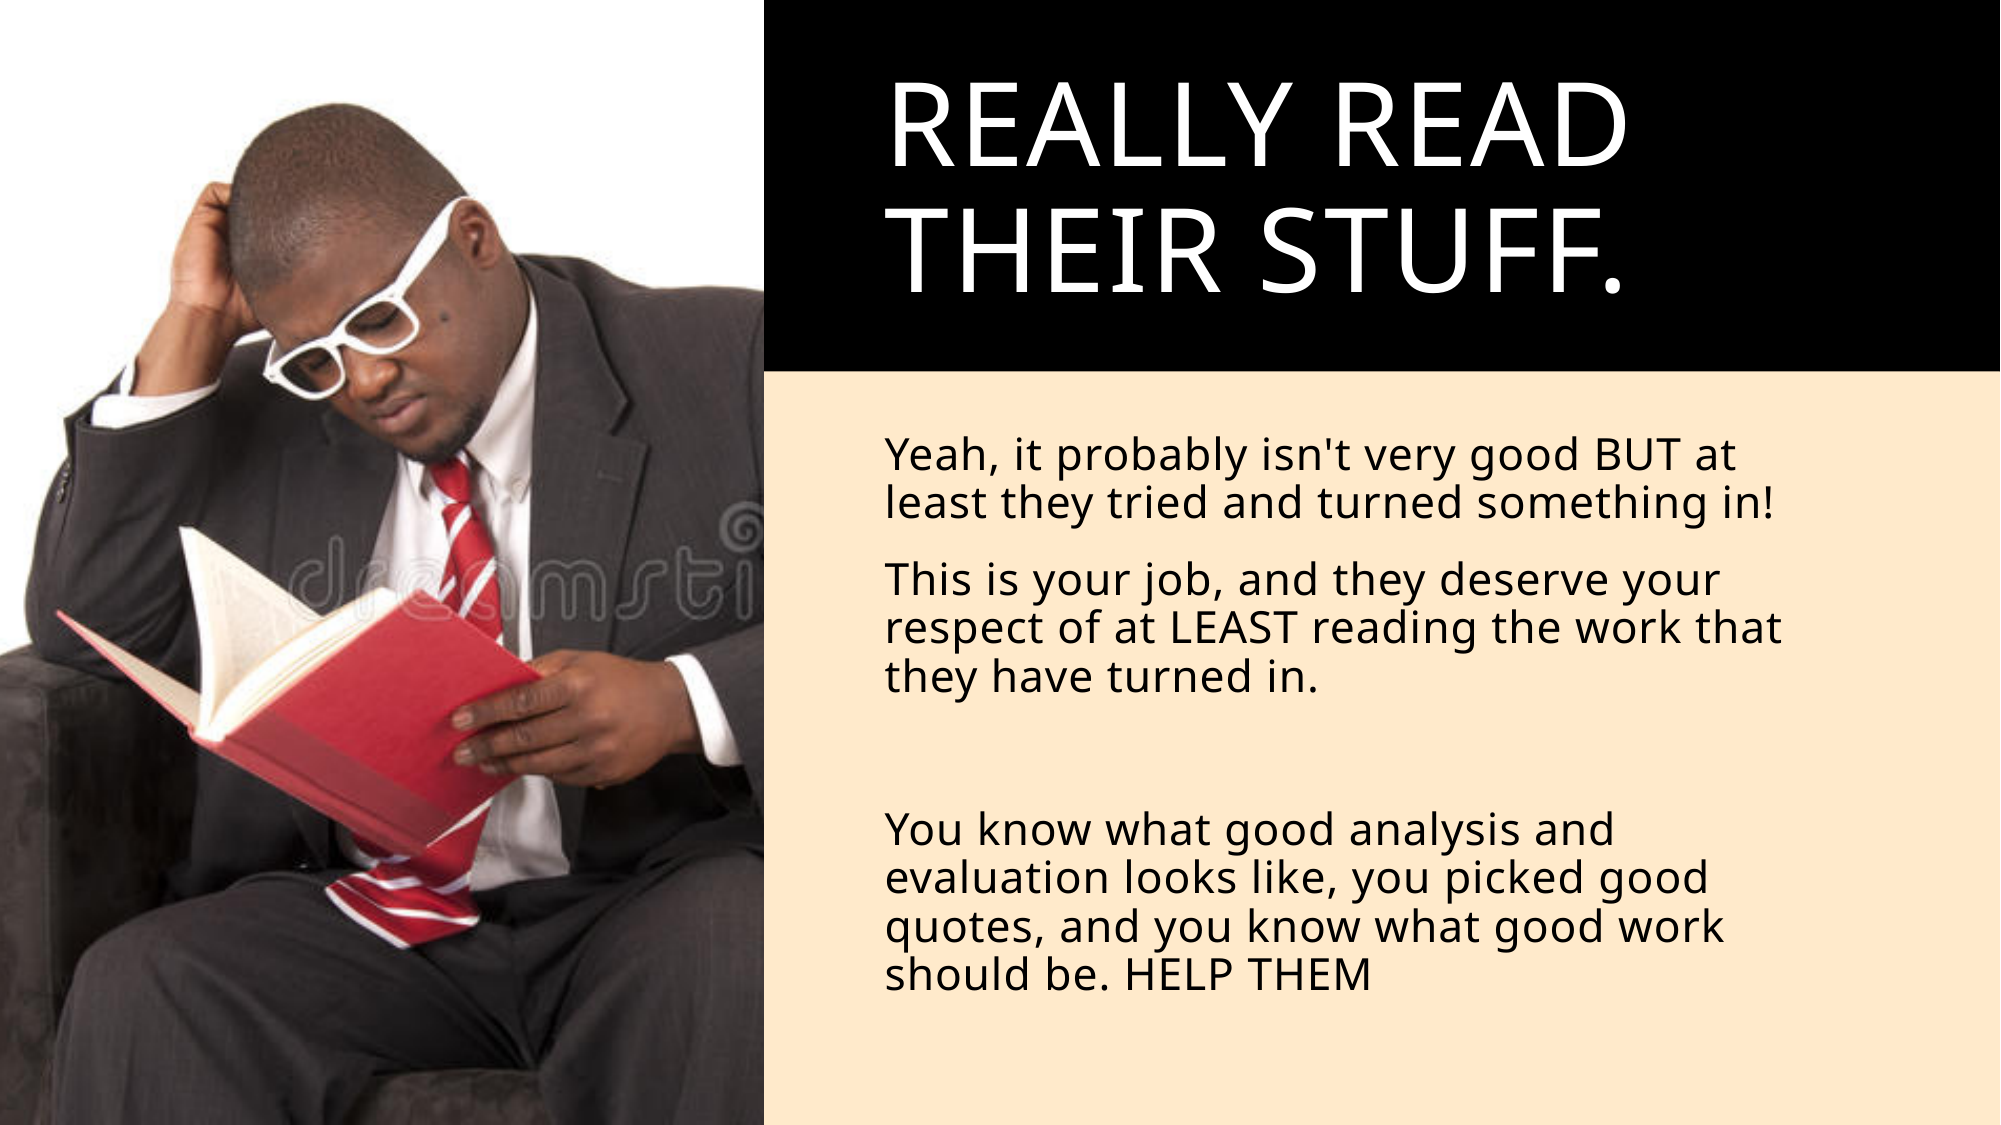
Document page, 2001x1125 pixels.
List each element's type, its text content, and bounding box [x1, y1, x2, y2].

text_box [764, 372, 2000, 1125]
text_box [764, 0, 2000, 372]
picture [0, 0, 764, 1125]
list Yeah, it probably isn't very good BUT at least they tried and turned something in! This is your job, and they deserve your respect of at LEAST reading the work that they have turned in. You know what good analysis and evaluation looks like, you picked good quotes, and you know what good work should be. HELP THEM [869, 424, 1842, 1015]
title Really Read their stuff. [869, 52, 1842, 332]
